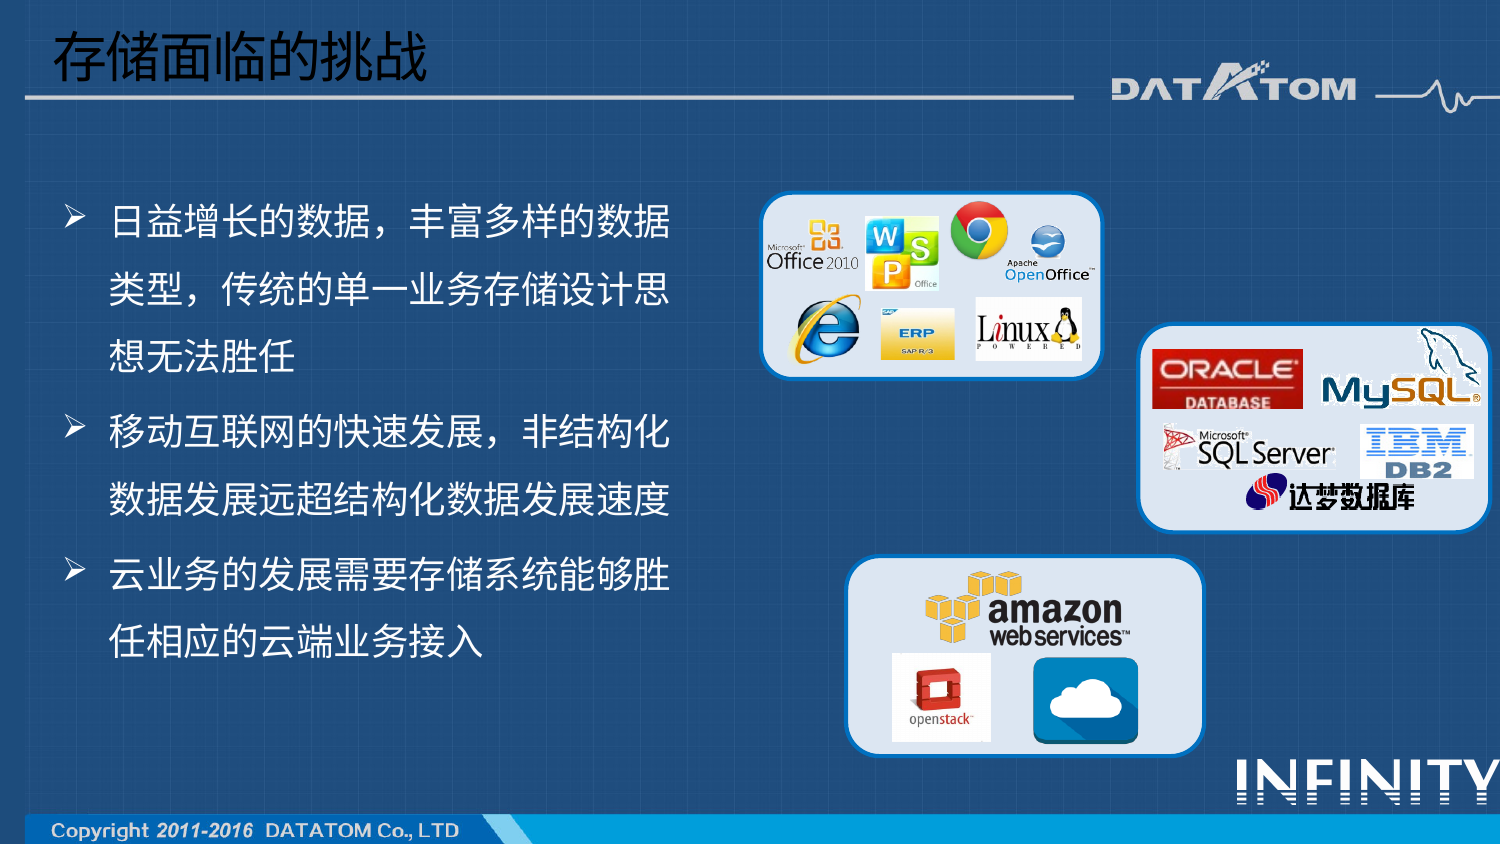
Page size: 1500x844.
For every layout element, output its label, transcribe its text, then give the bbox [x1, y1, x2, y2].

text_box [760, 192, 1103, 380]
picture [24, 0, 1500, 844]
text_box 日益增长的数据，丰富多样的数据类型，传统的单一业务存储设计思想无法胜任 移动互联网的快速发展，非结构化数据发展远超结构化数据发展速度 云业务的发展需要存储系统能够胜任相应的云端业务接入 [46, 160, 724, 679]
text_box [846, 556, 1205, 757]
text_box [1138, 323, 1491, 533]
title 存储面临的挑战 [37, 21, 1410, 97]
